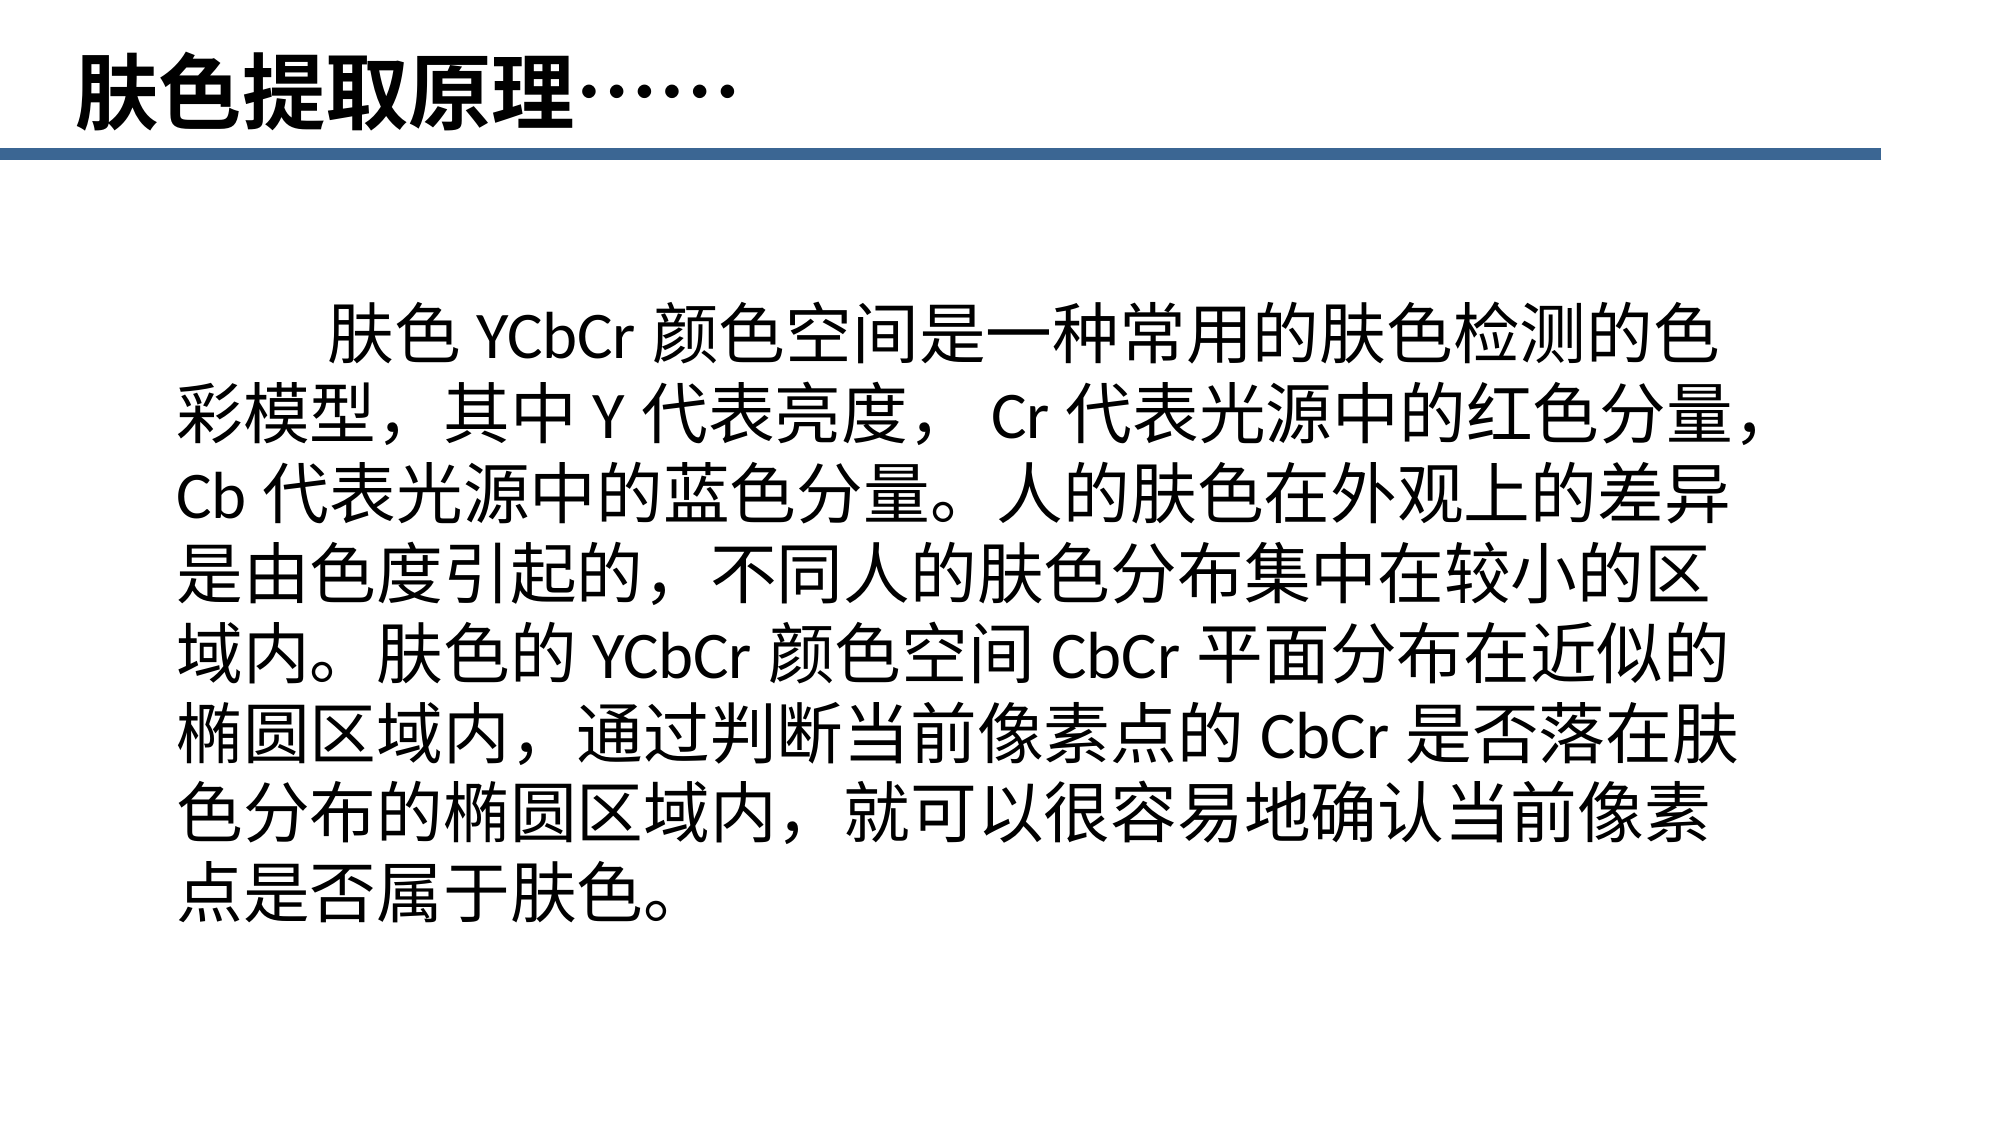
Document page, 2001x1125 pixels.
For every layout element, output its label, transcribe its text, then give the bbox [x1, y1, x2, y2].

text_box 肤色提取原理…… [60, 32, 1184, 148]
text_box 肤色YCbCr颜色空间是一种常用的肤色检测的色彩模型，其中Y代表亮度，Cr代表光源中的红色分量，Cb代表光源中的蓝色分量。人的肤色在外观上的差异是由色度引起的，不同人的肤色分布集中在较小的区域内。肤色的YCbCr颜色空间CbCr平面分布在近似的椭圆区域内，通过判断当前像素点的CbCr是否落在肤色分布的椭圆区域内，就可以很容易地确认当前像素点是否属于肤色。 [161, 284, 1782, 939]
